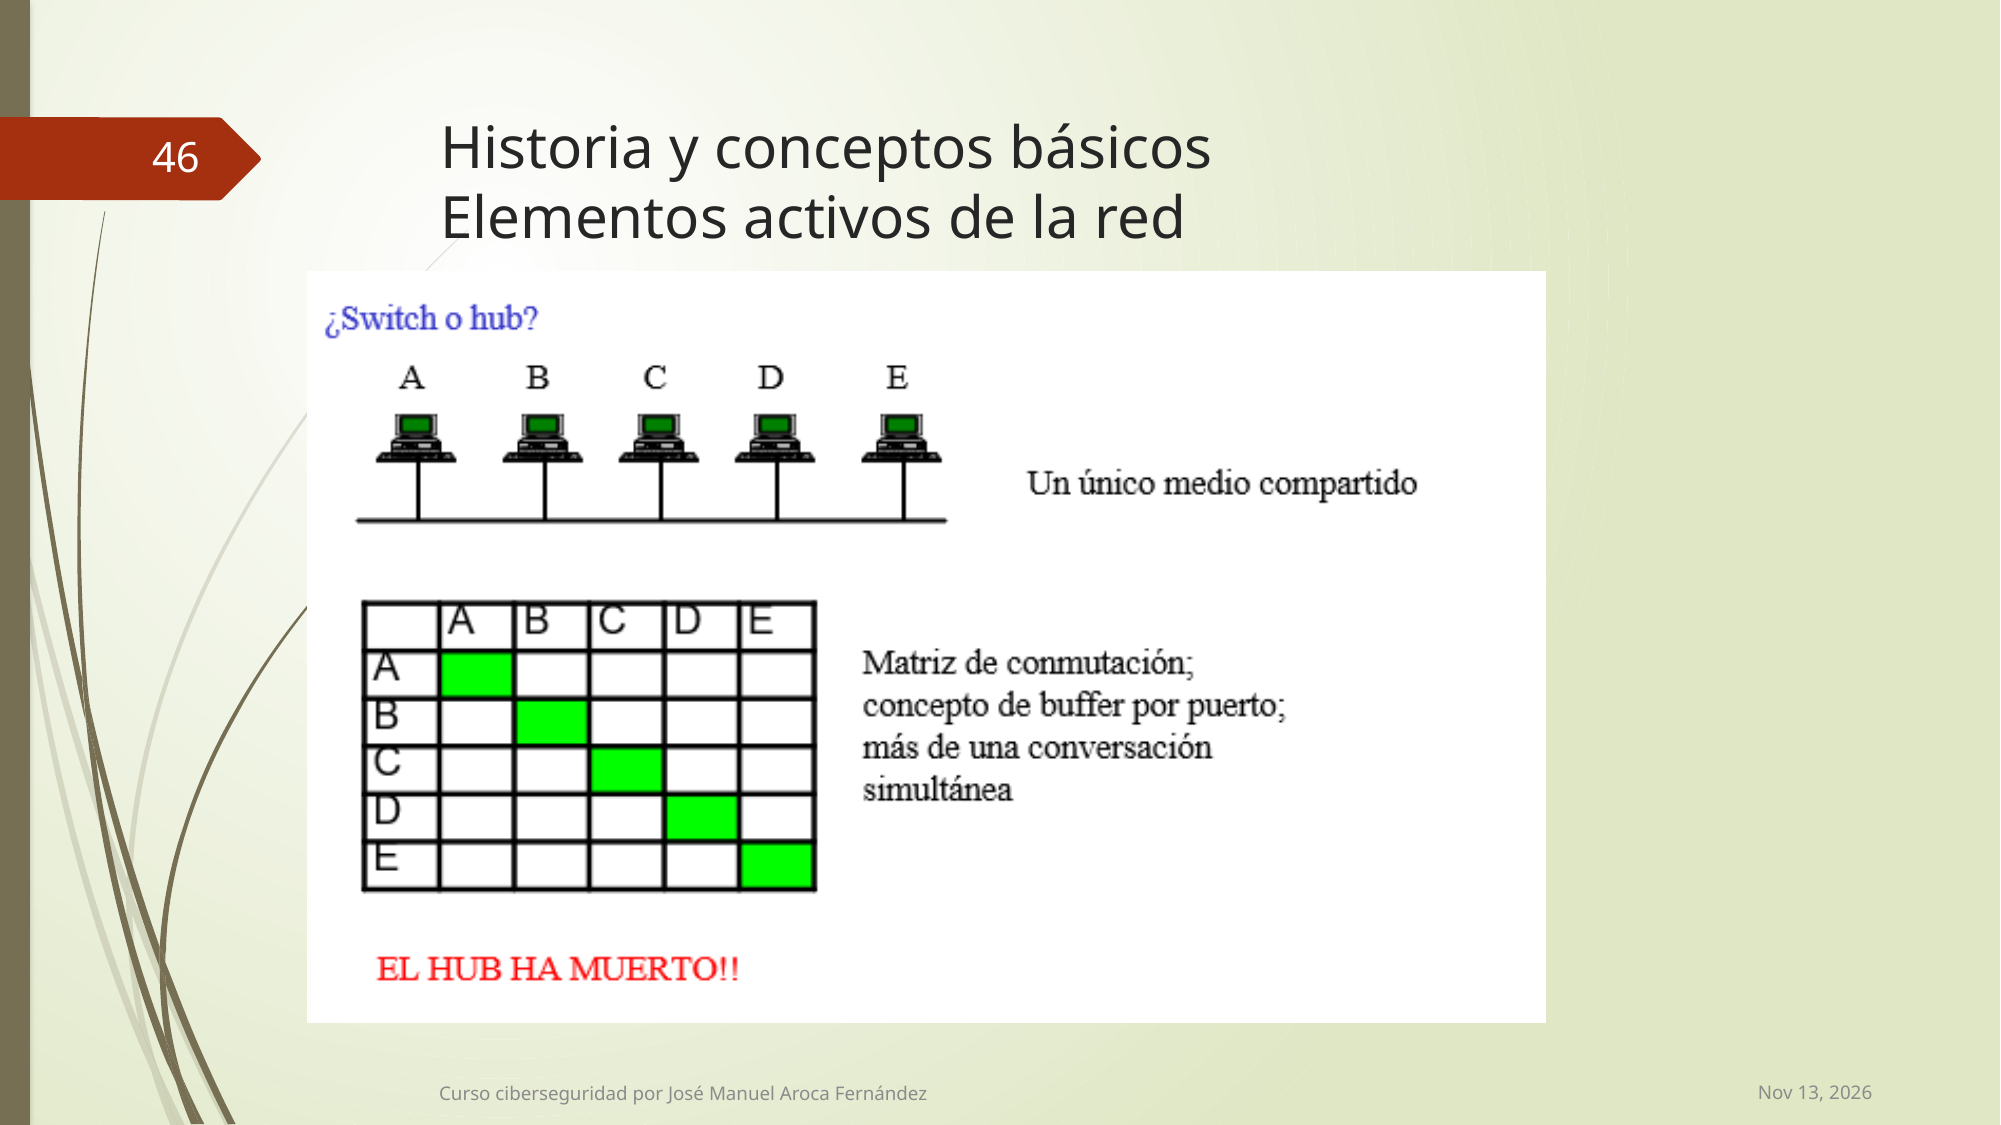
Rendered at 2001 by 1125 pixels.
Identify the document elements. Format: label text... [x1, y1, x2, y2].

slide_number 46 [87, 129, 216, 190]
title Historia y conceptos básicos Elementos activos de la red [425, 102, 1888, 172]
slide_number 21-Jan-22 [1699, 1063, 1888, 1125]
footer Curso ciberseguridad por José Manuel Aroca Fernández [424, 1064, 1675, 1125]
picture [307, 271, 1546, 1023]
